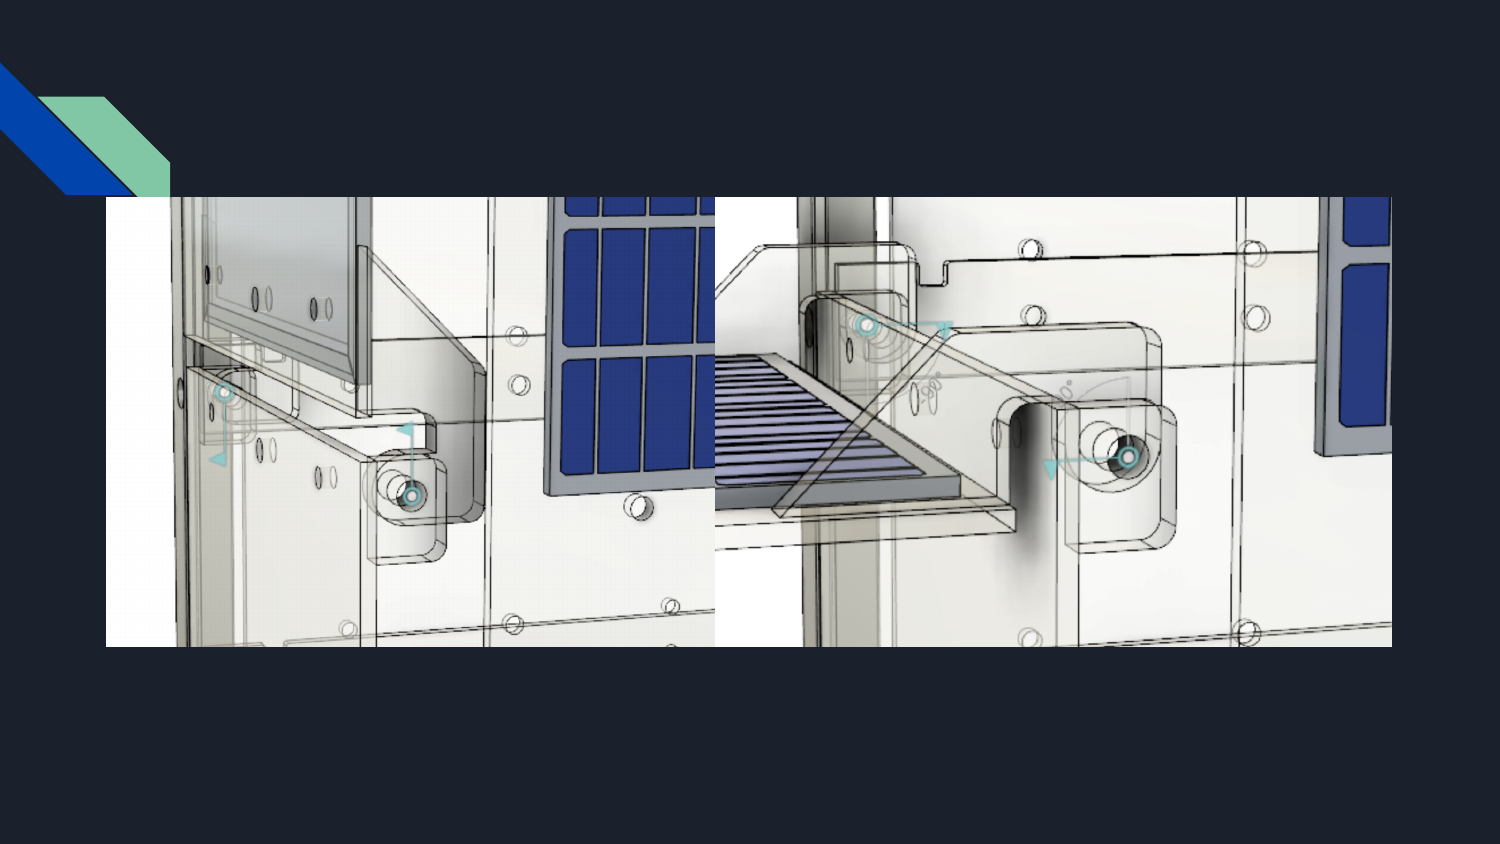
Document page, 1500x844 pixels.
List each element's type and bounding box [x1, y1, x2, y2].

picture [105, 197, 1392, 647]
